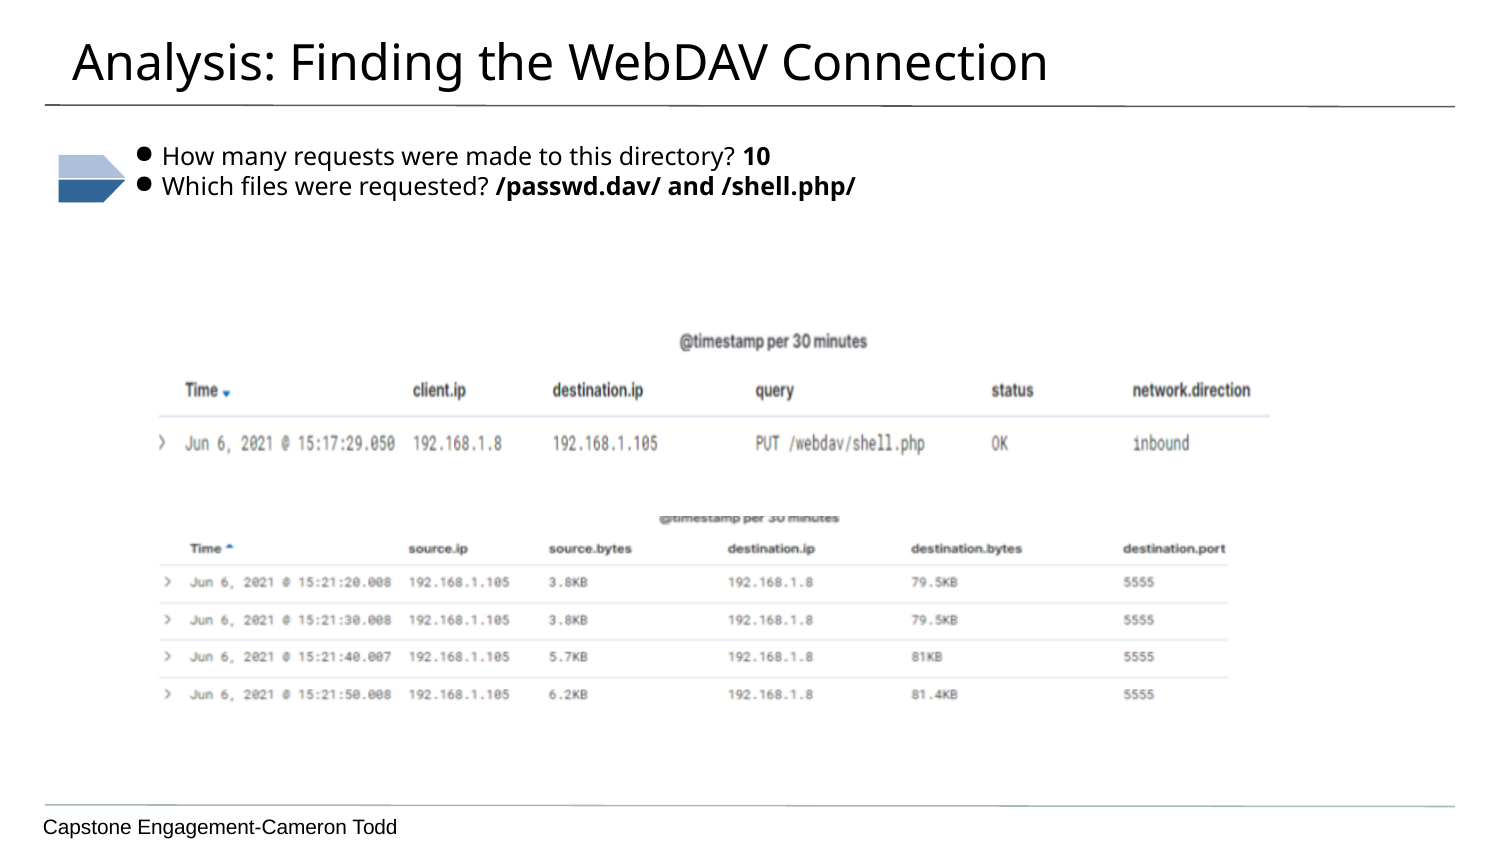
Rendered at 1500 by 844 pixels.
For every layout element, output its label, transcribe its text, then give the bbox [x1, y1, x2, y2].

title Analysis: Finding the WebDAV Connection [0, 0, 1500, 88]
picture [159, 323, 1271, 484]
subtitle How many requests were made to this directory? 10 Which files were requested? /passwd.dav/ and /shell.php/ [34, 125, 985, 285]
subtitle [0, 110, 675, 320]
picture [141, 515, 1232, 711]
picture [55, 150, 127, 206]
subtitle Capstone Engagement-Cameron Todd [0, 806, 1306, 844]
